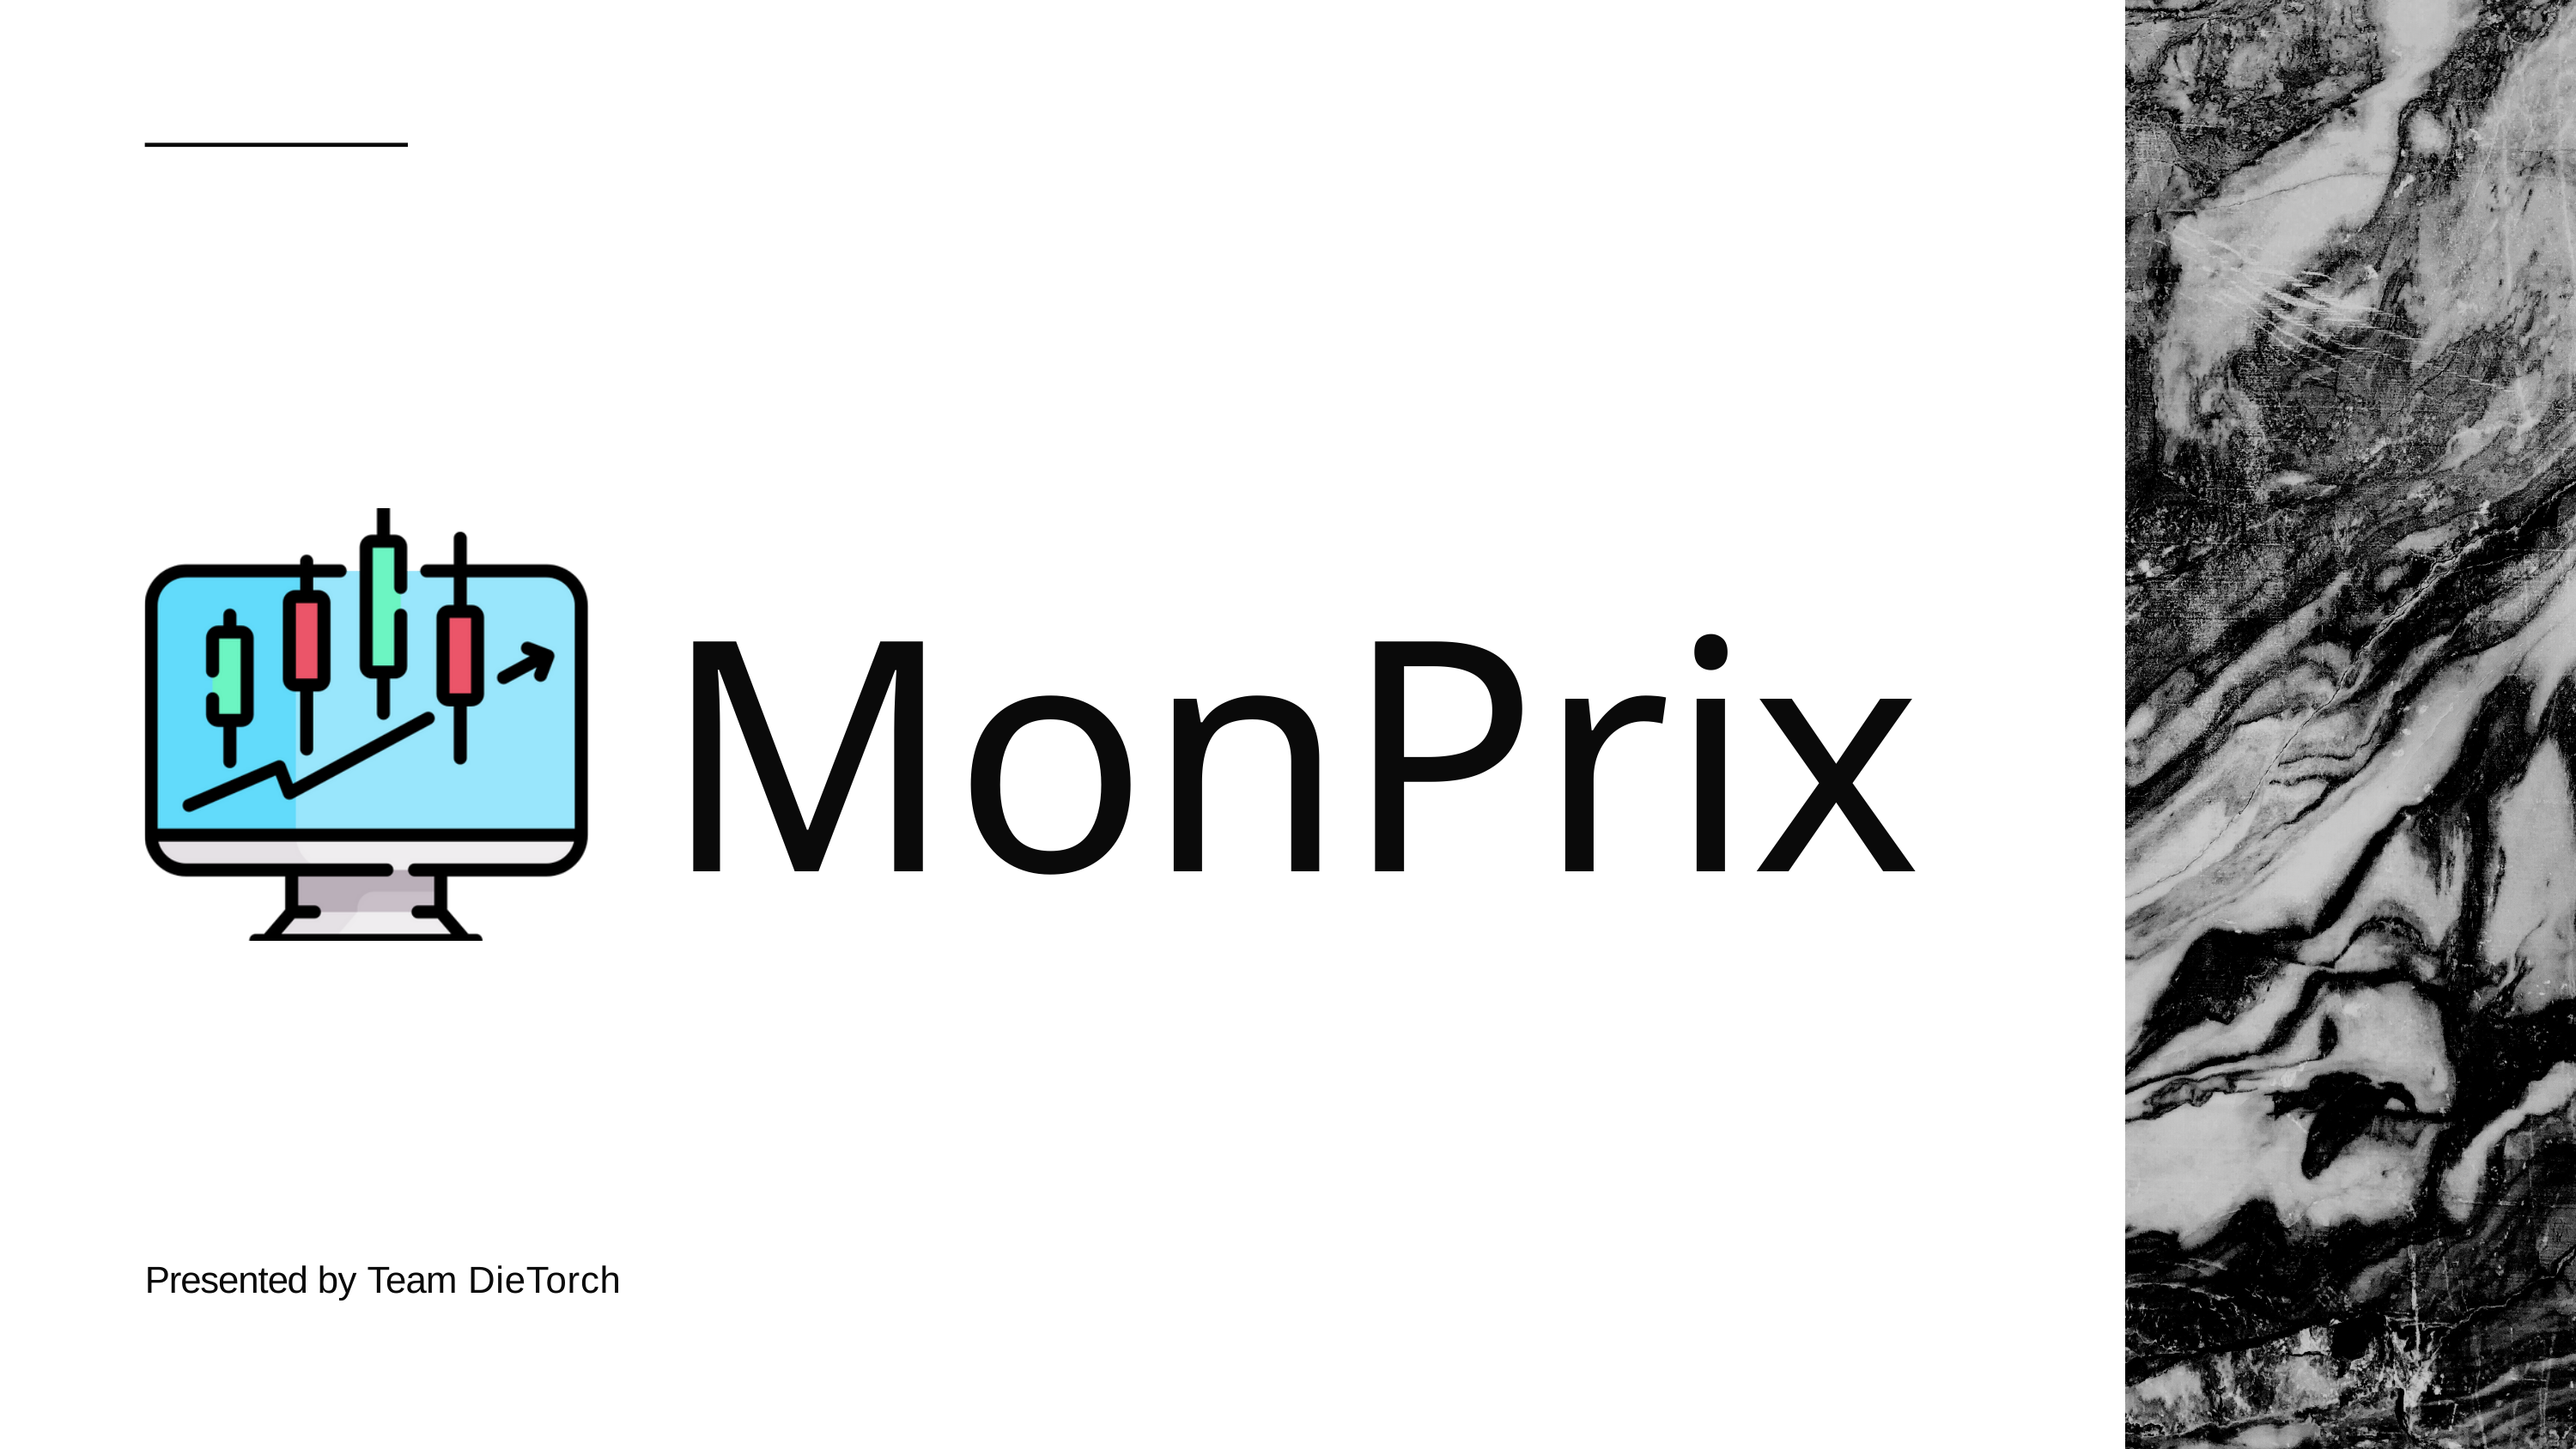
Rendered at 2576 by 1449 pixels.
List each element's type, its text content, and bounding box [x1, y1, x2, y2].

text_box [2125, 0, 2576, 1449]
text_box [144, 142, 408, 148]
title MonPrix [660, 548, 1923, 937]
text_box [144, 508, 589, 941]
text_box Presented by Team DieTorch [143, 1253, 629, 1300]
